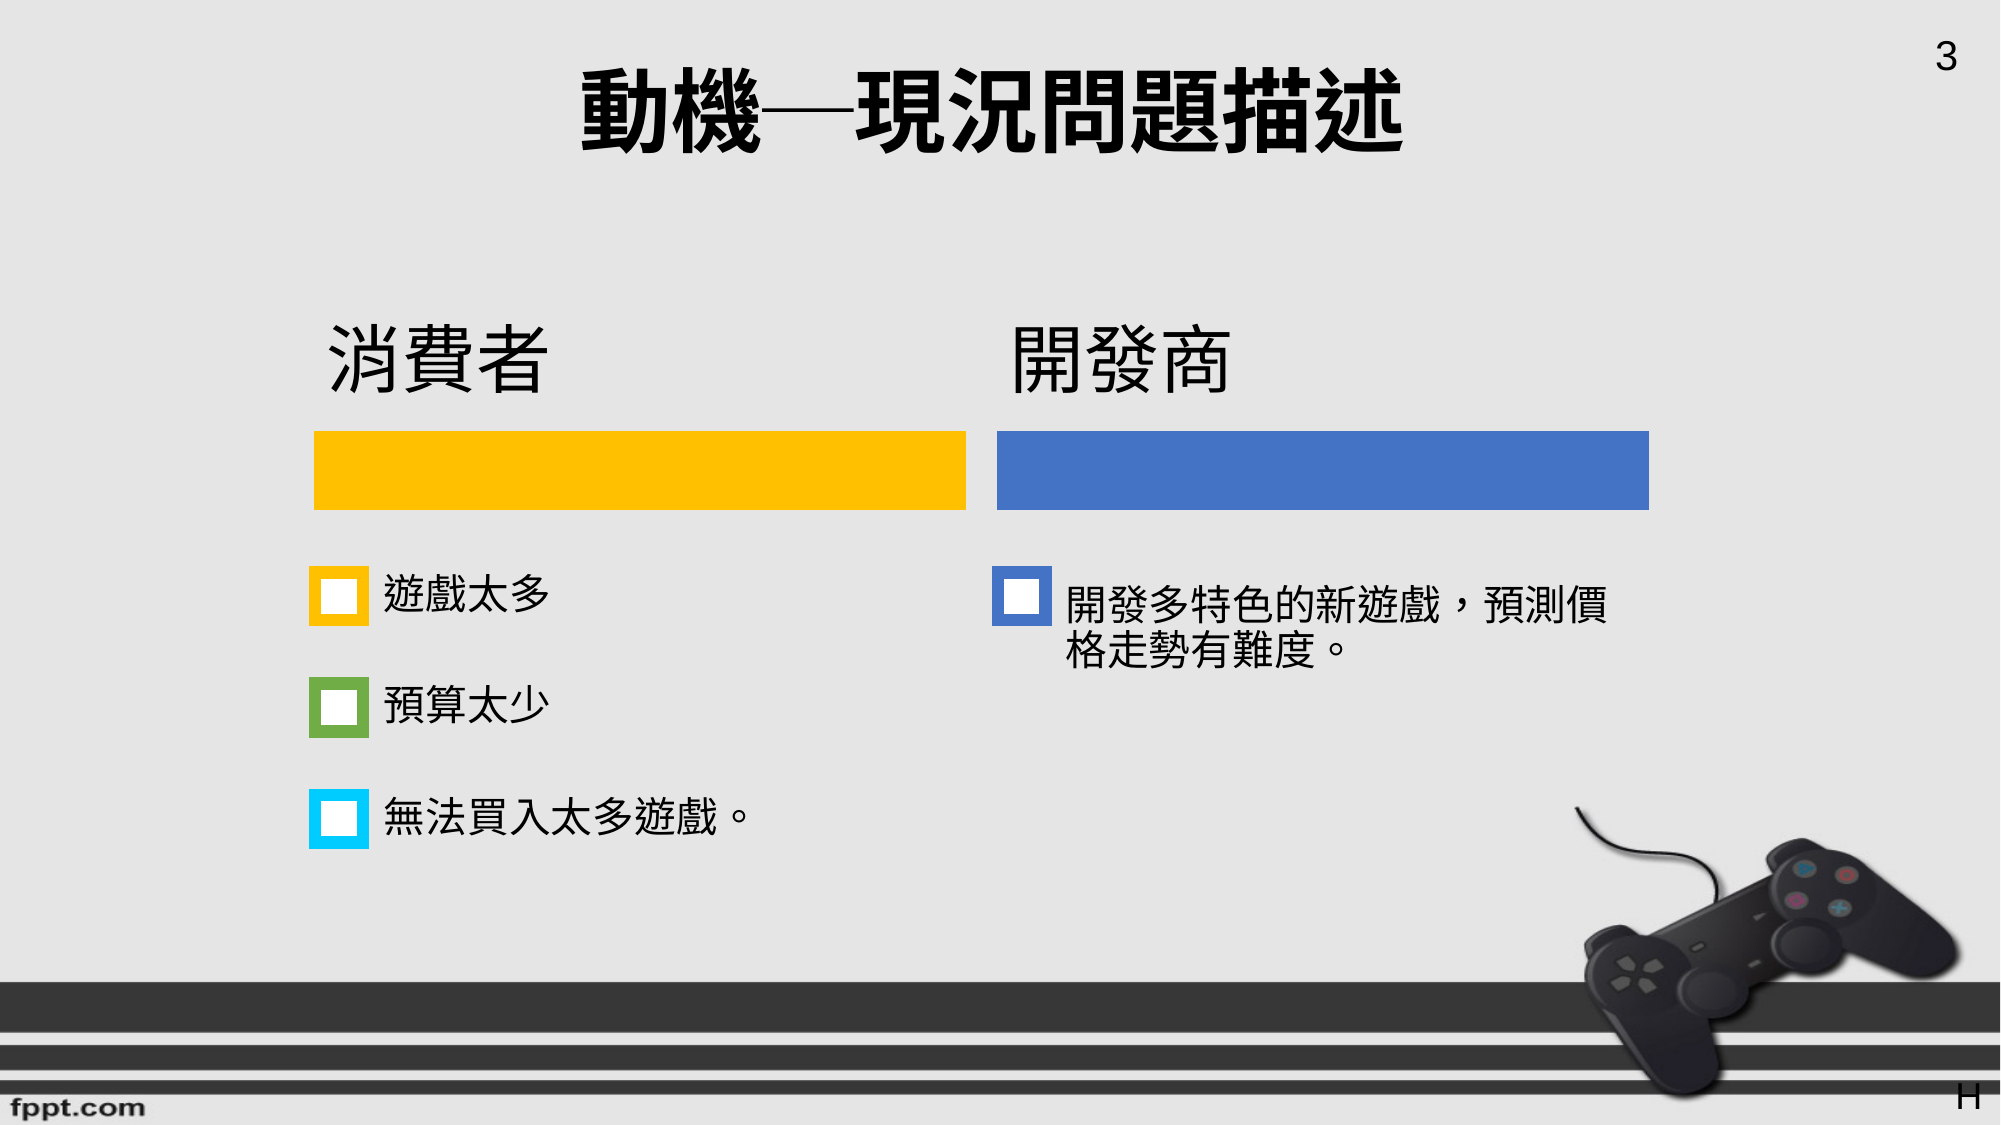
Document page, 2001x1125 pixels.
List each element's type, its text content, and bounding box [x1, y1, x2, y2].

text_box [315, 294, 1649, 1125]
text_box H [1940, 1064, 2000, 1125]
slide_number 3 [1506, 21, 1974, 100]
picture [0, 0, 2001, 1125]
title 動機─現況問題描述 [210, 0, 1625, 218]
